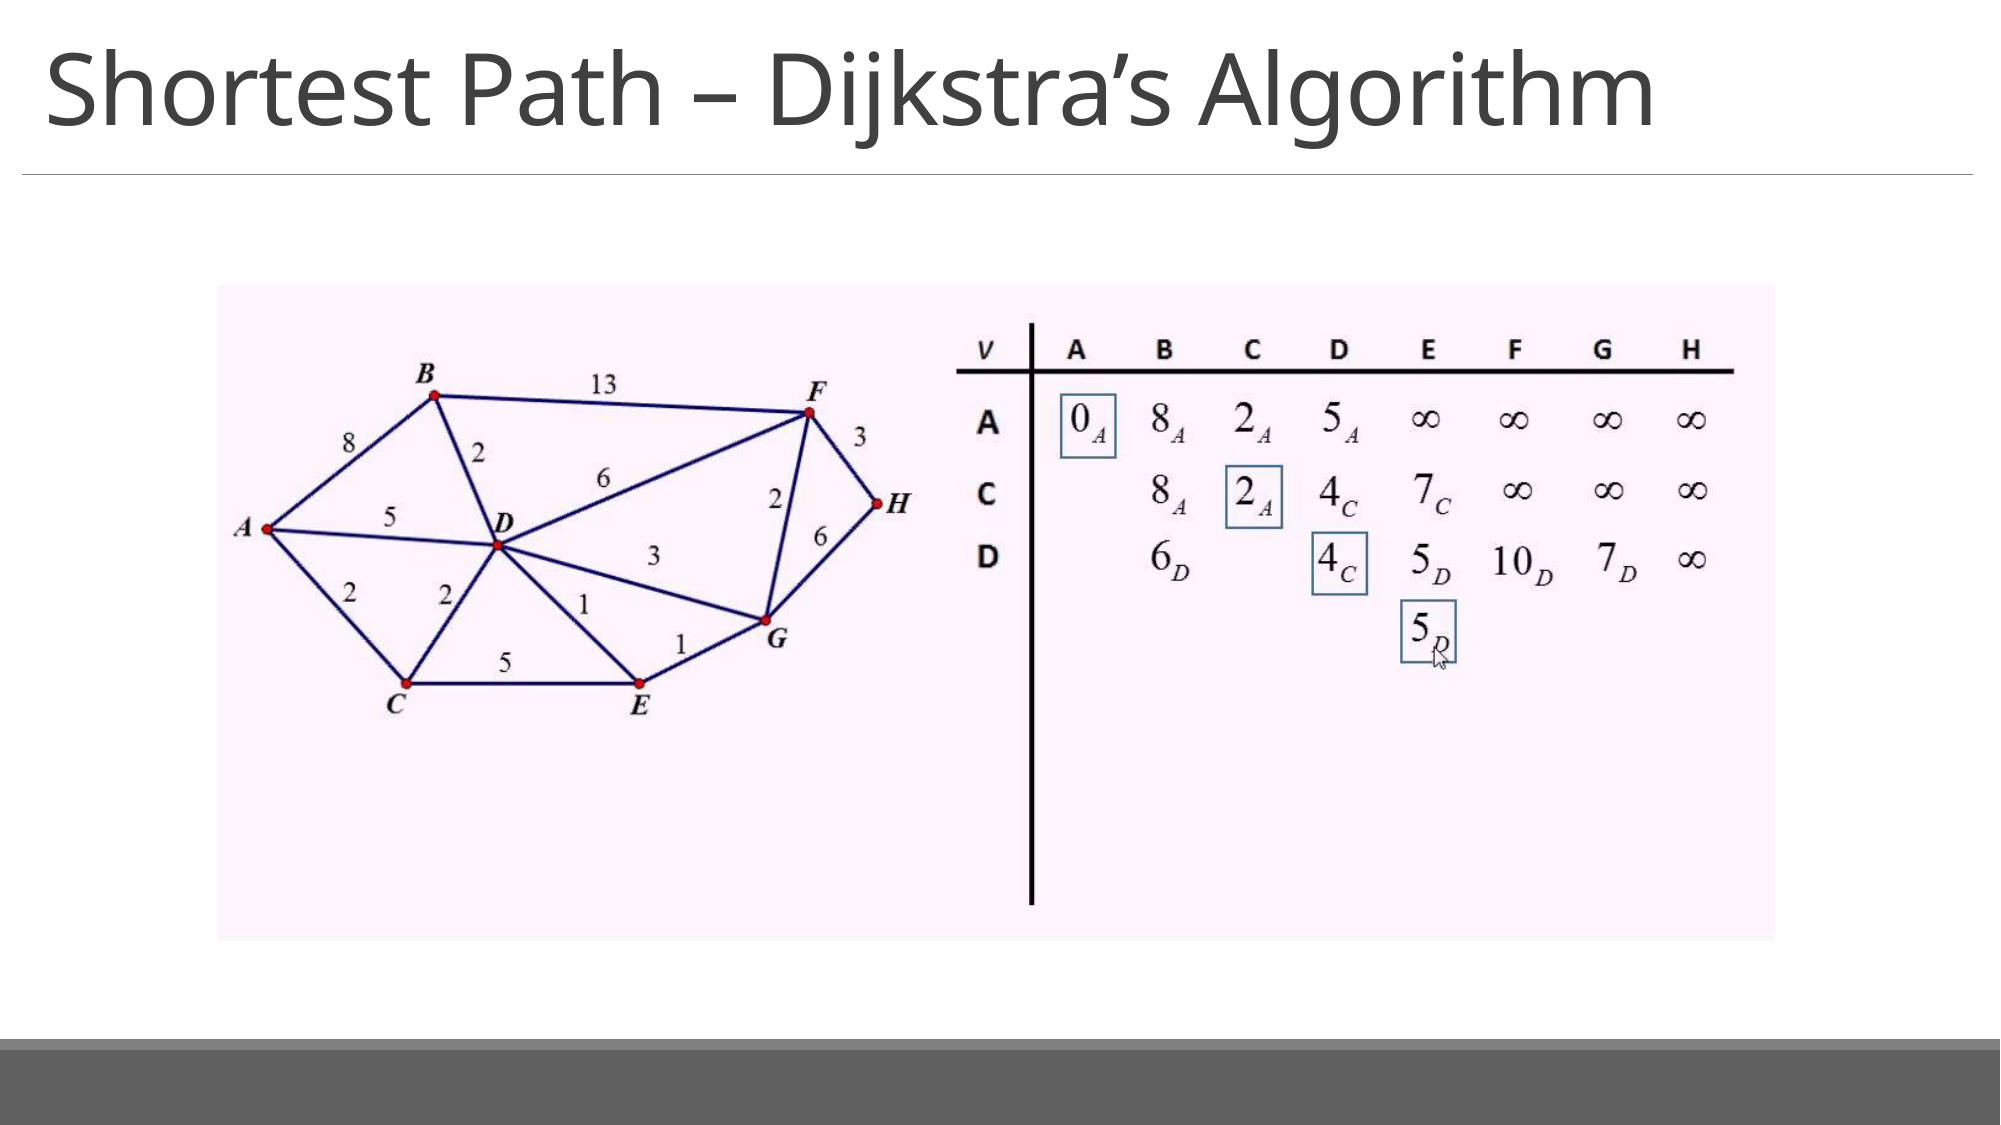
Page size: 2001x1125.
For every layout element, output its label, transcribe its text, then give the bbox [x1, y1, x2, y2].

title Shortest Path – Dijkstra’s Algorithm [29, 22, 1969, 154]
picture [217, 284, 1775, 941]
